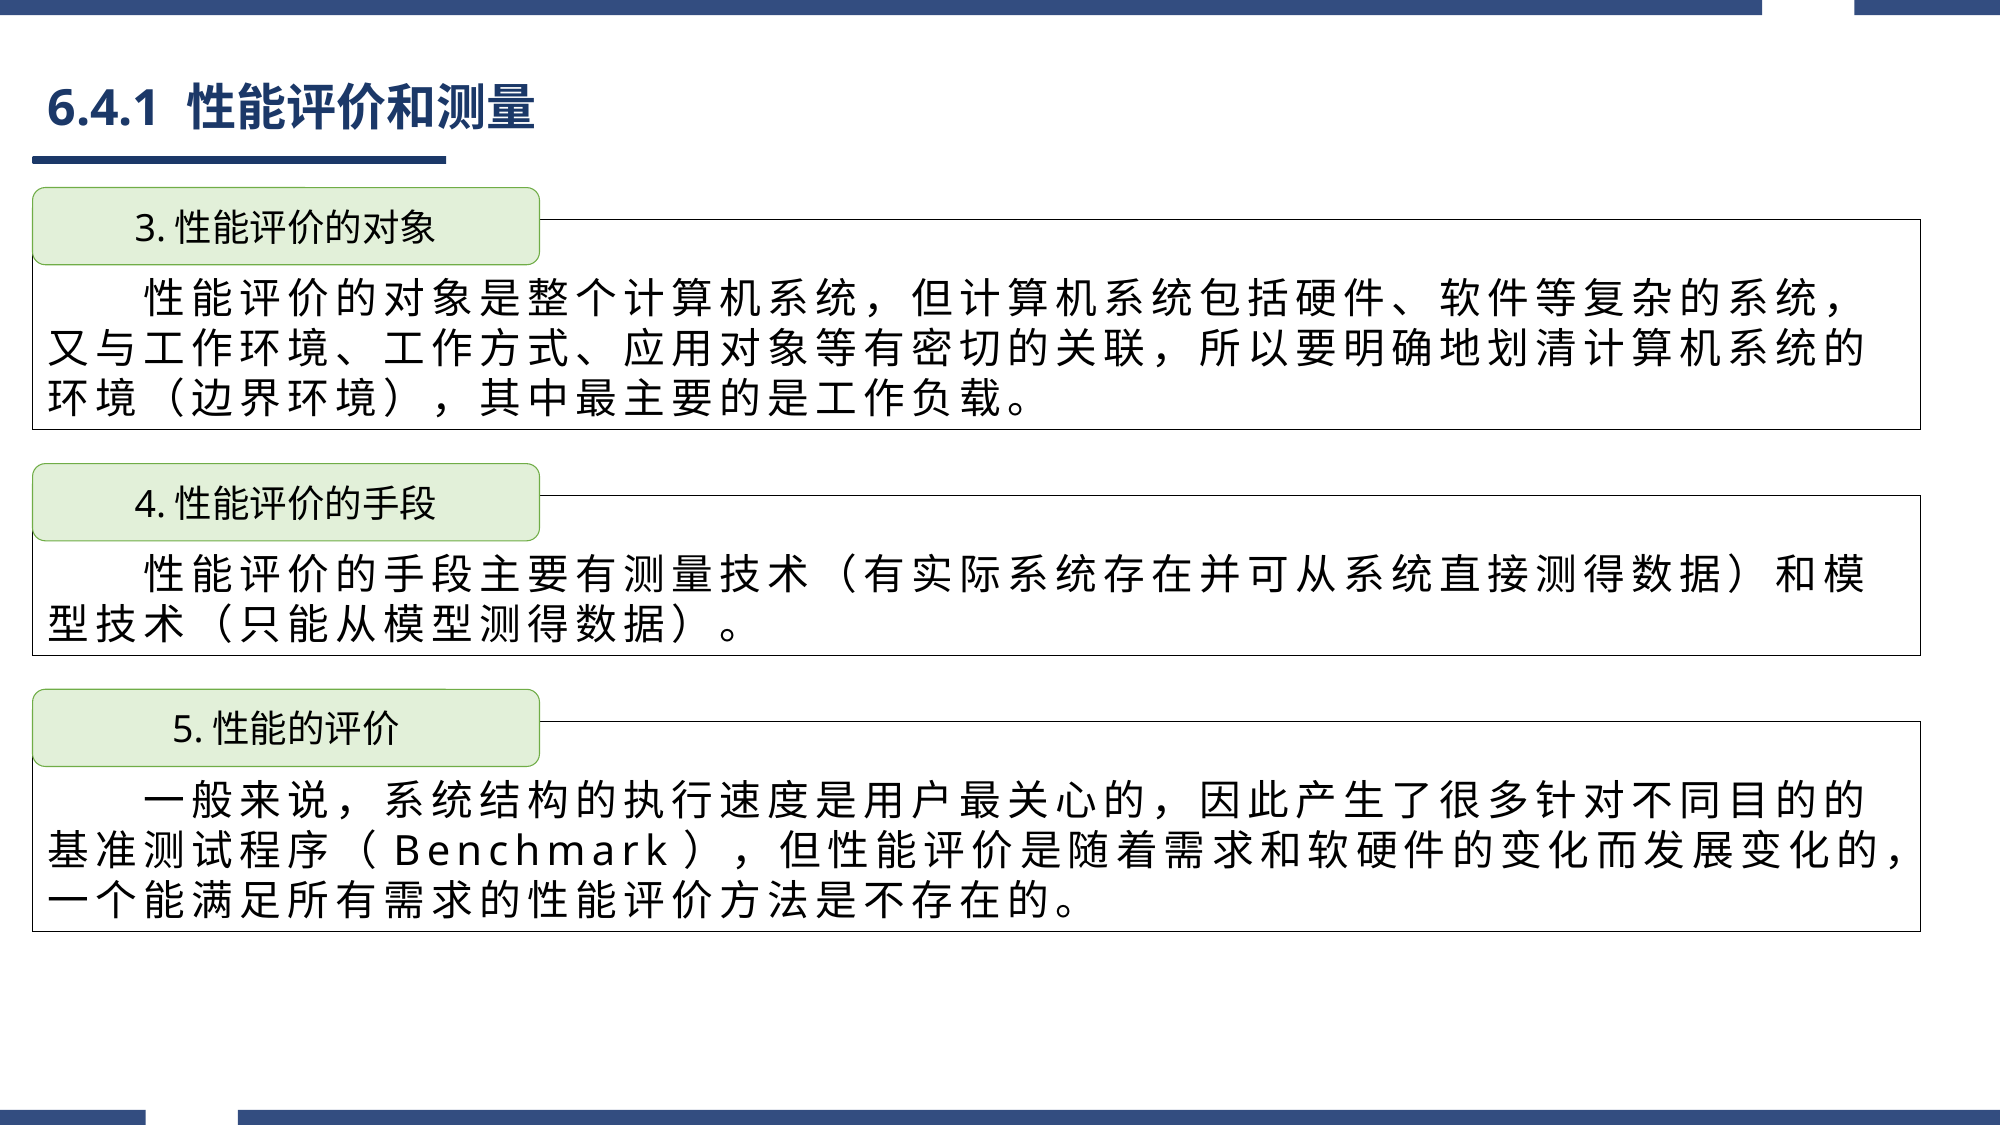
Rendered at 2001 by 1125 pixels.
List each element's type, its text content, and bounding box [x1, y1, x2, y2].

text_box 一般来说，系统结构的执行速度是用户最关心的，因此产生了很多针对不同目的的基准测试程序（Benchmark），但性能评价是随着需求和软硬件的变化而发展变化的，一个能满足所有需求的性能评价方法是不存在的。 [32, 721, 1921, 932]
title 6.4.1 性能评价和测量 [32, 67, 778, 152]
text_box 5.性能的评价 [31, 688, 541, 768]
text_box 性能评价的对象是整个计算机系统，但计算机系统包括硬件、软件等复杂的系统，又与工作环境、工作方式、应用对象等有密切的关联，所以要明确地划清计算机系统的环境（边界环境），其中最主要的是工作负载。 [32, 219, 1921, 430]
text_box 3.性能评价的对象 [31, 186, 541, 266]
text_box 4.性能评价的手段 [31, 463, 541, 542]
text_box 性能评价的手段主要有测量技术（有实际系统存在并可从系统直接测得数据）和模型技术（只能从模型测得数据）。 [32, 495, 1921, 656]
